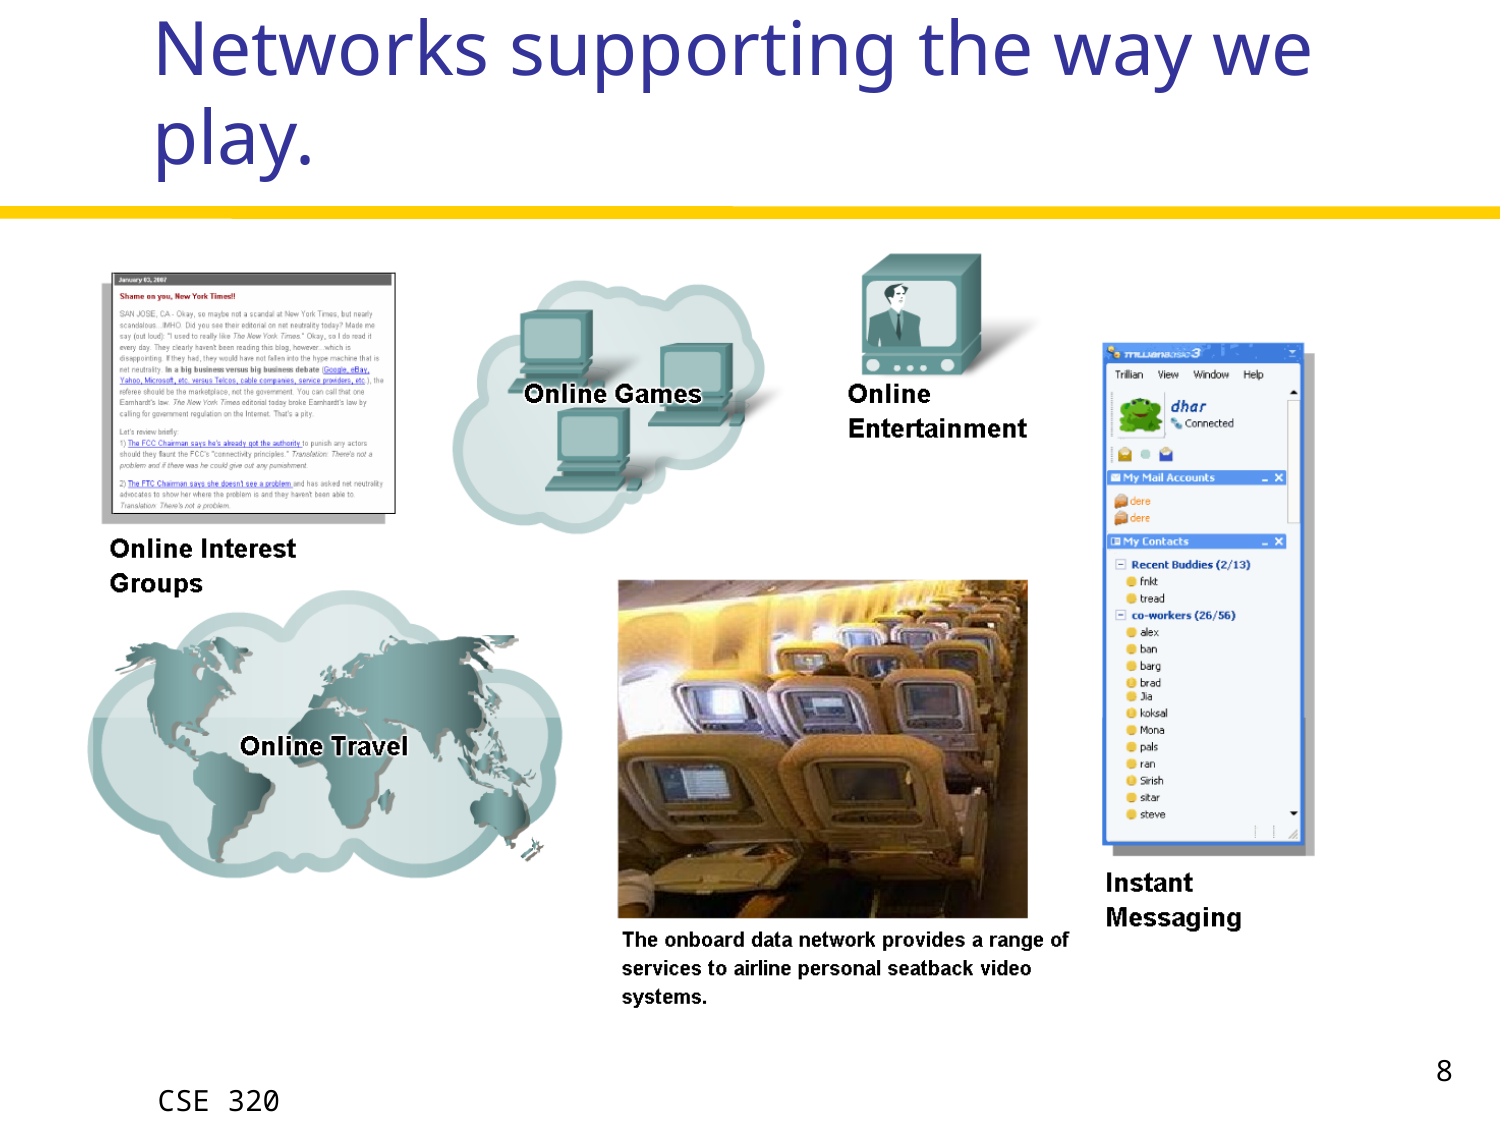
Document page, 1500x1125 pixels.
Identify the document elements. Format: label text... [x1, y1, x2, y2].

slide_number 8 [1154, 1023, 1468, 1100]
picture [79, 237, 1326, 1015]
title Networks supporting the way we play. [137, 62, 1417, 188]
